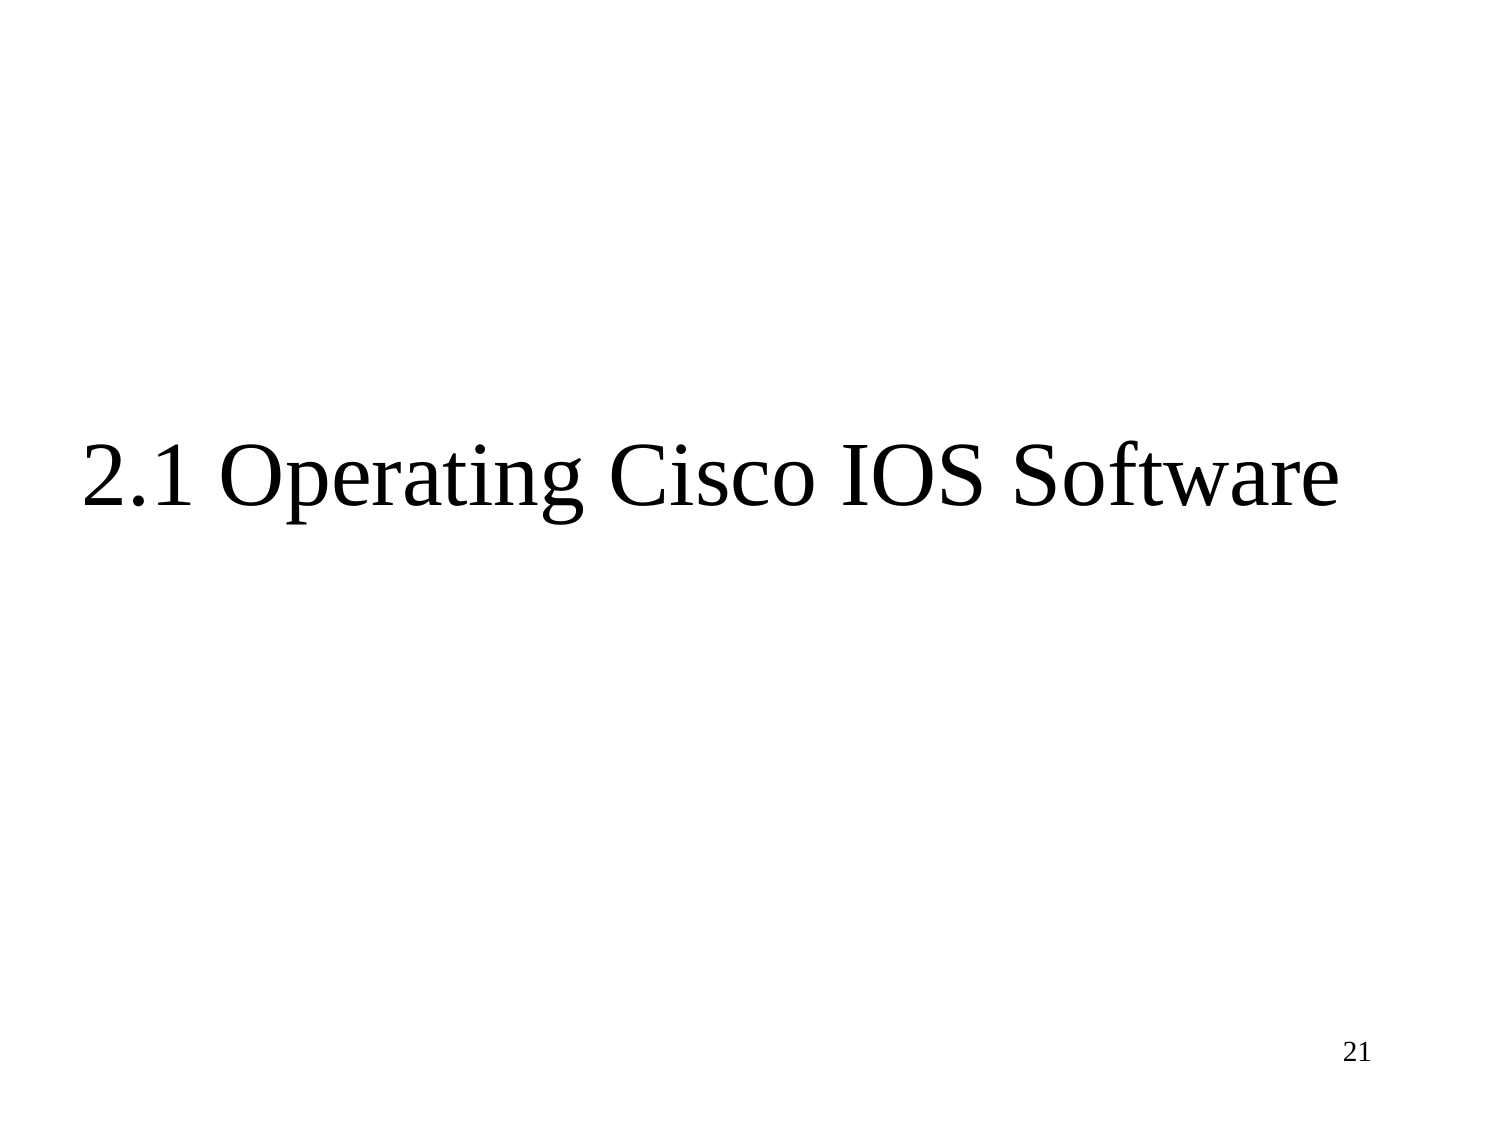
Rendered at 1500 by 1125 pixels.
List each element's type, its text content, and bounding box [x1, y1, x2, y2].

title 2.1 Operating Cisco IOS Software [37, 375, 1388, 563]
slide_number 21 [1074, 1024, 1388, 1101]
